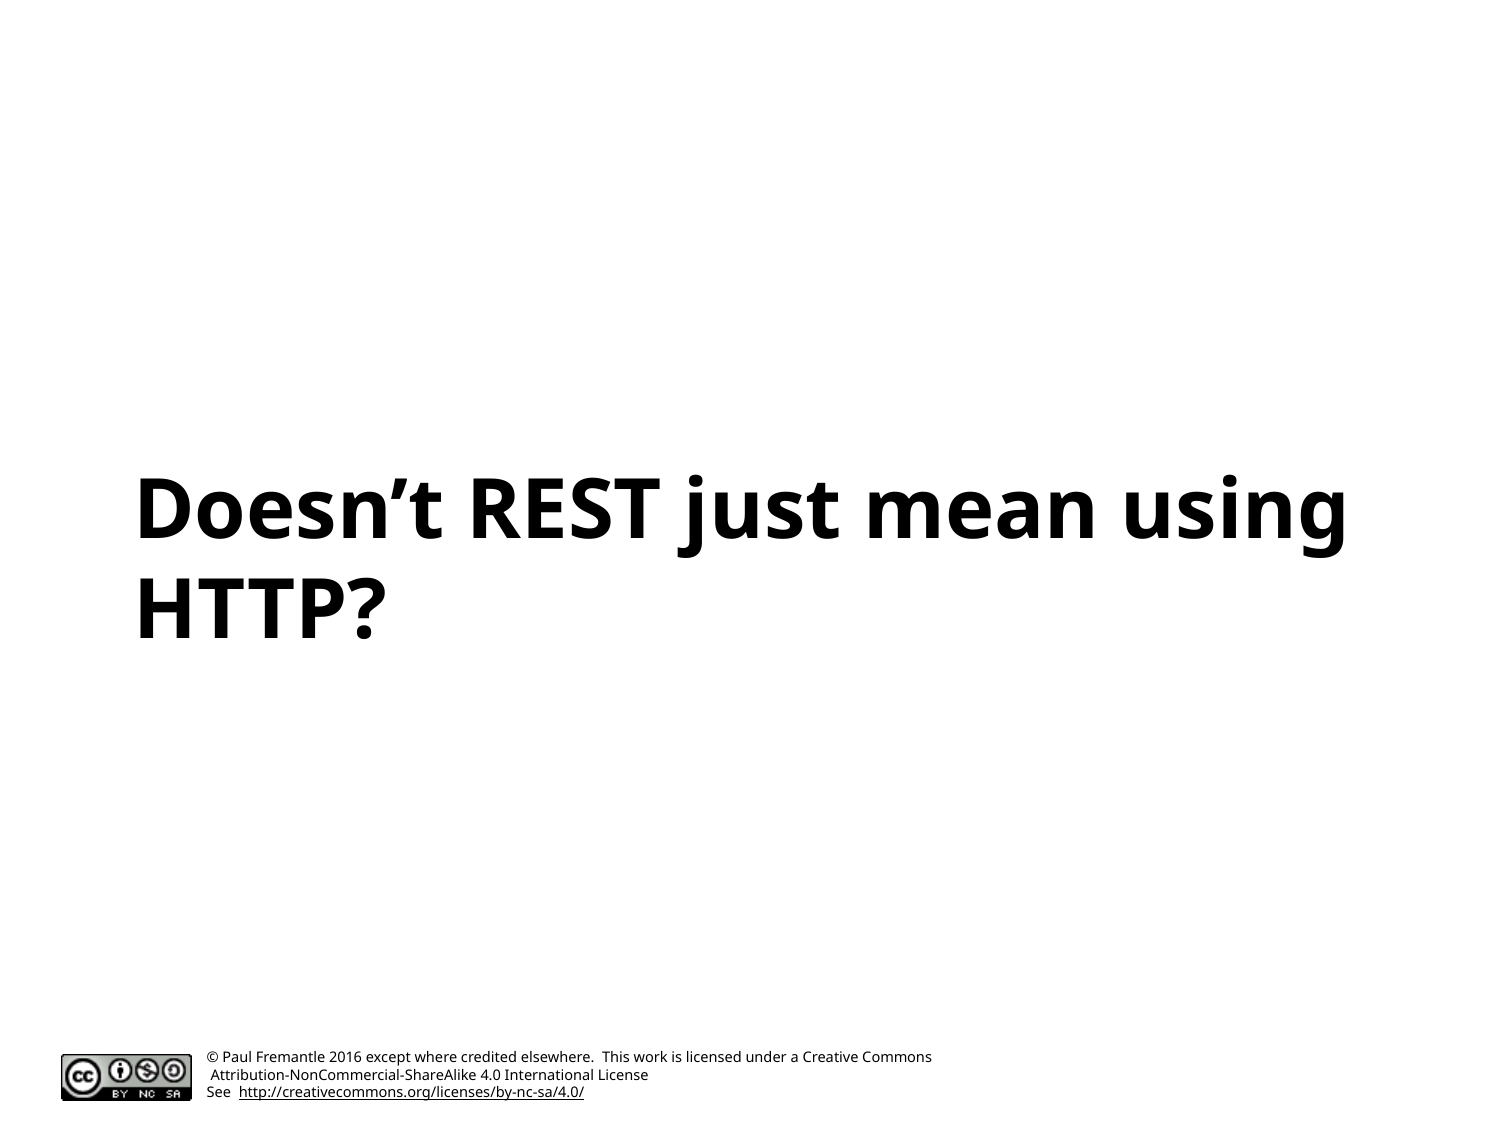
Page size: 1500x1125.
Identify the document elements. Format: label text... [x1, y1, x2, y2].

picture [61, 1054, 192, 1101]
title Doesn’t REST just mean using HTTP? [118, 447, 1394, 672]
